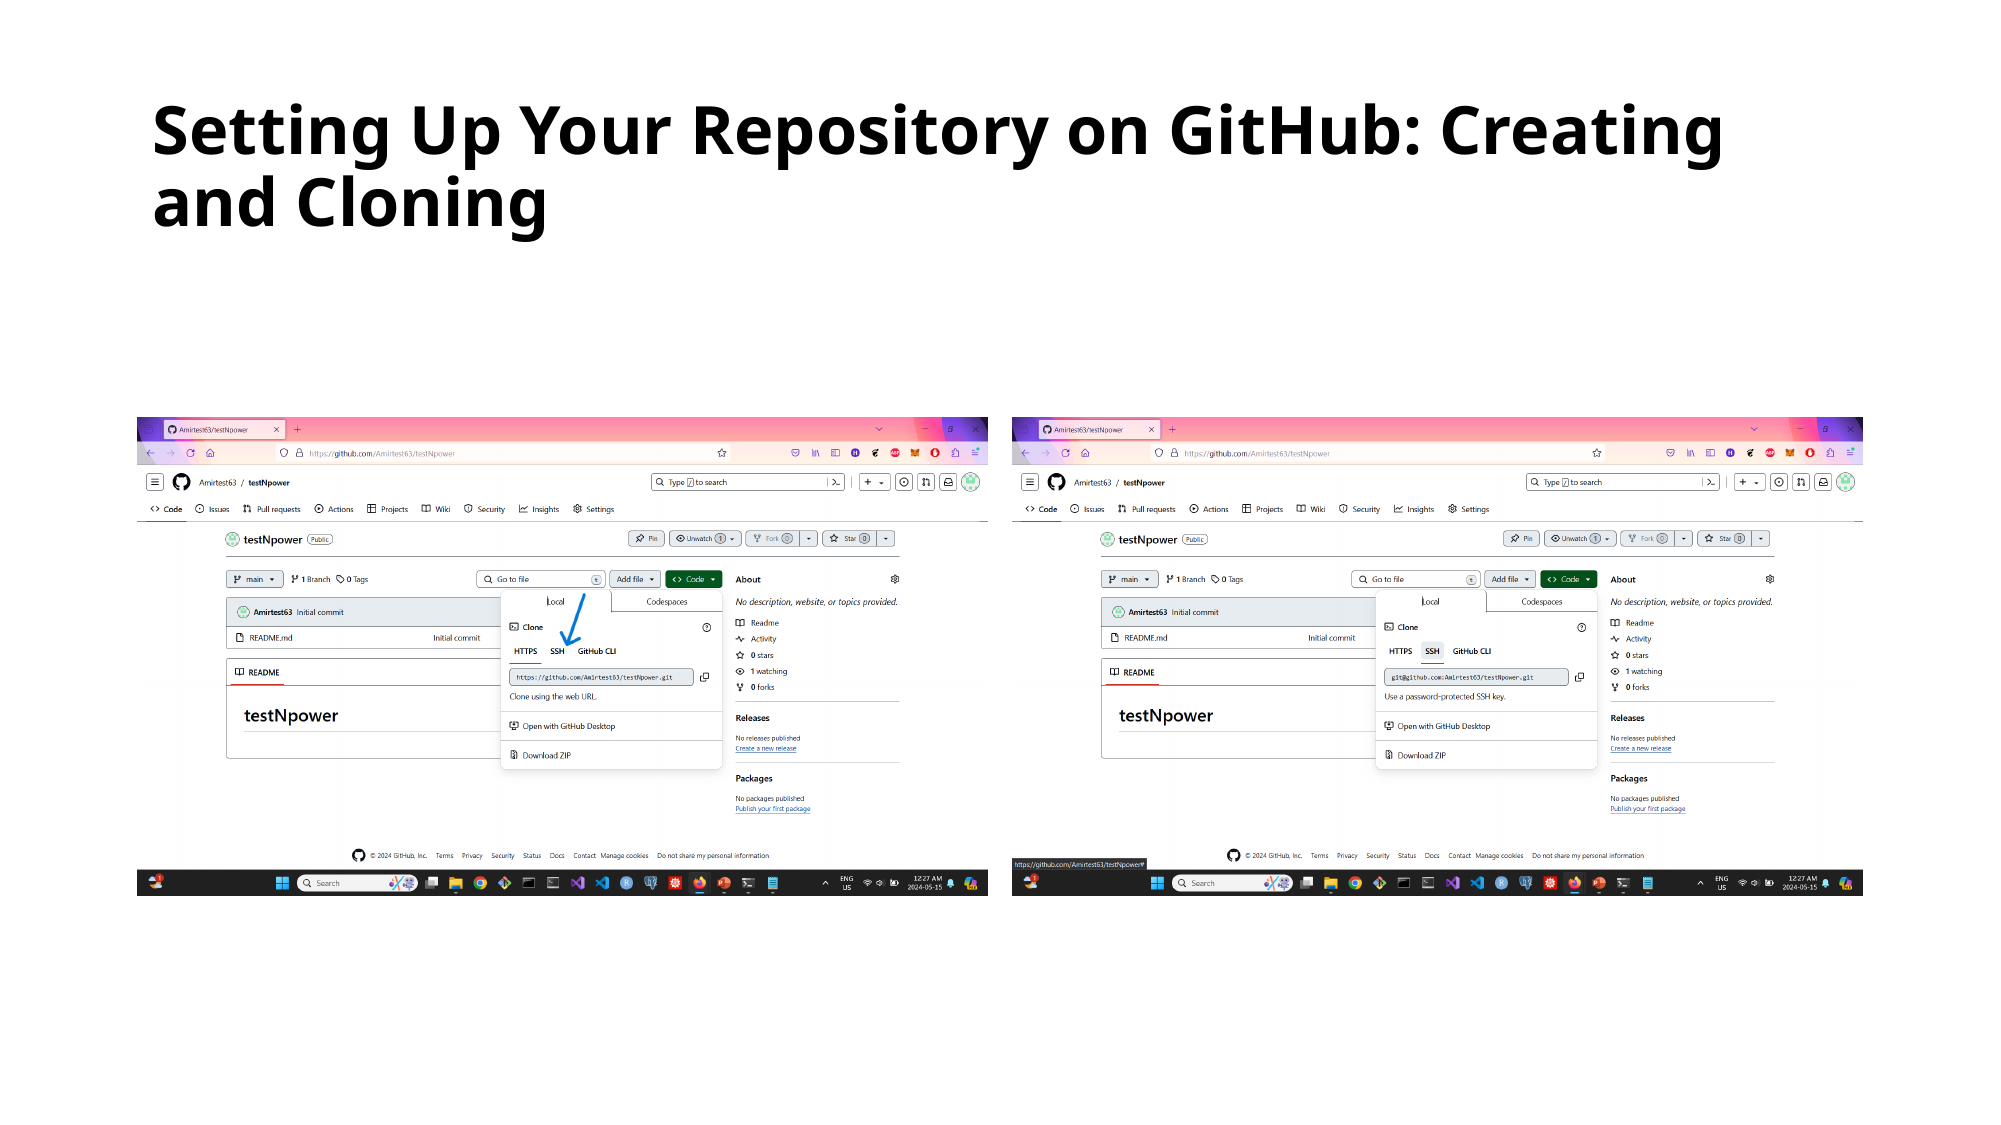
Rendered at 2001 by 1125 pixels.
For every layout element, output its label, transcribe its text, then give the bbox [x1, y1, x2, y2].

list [1011, 416, 1863, 896]
title Setting Up Your Repository on GitHub: Creating and Cloning [137, 59, 1863, 278]
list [136, 416, 988, 896]
